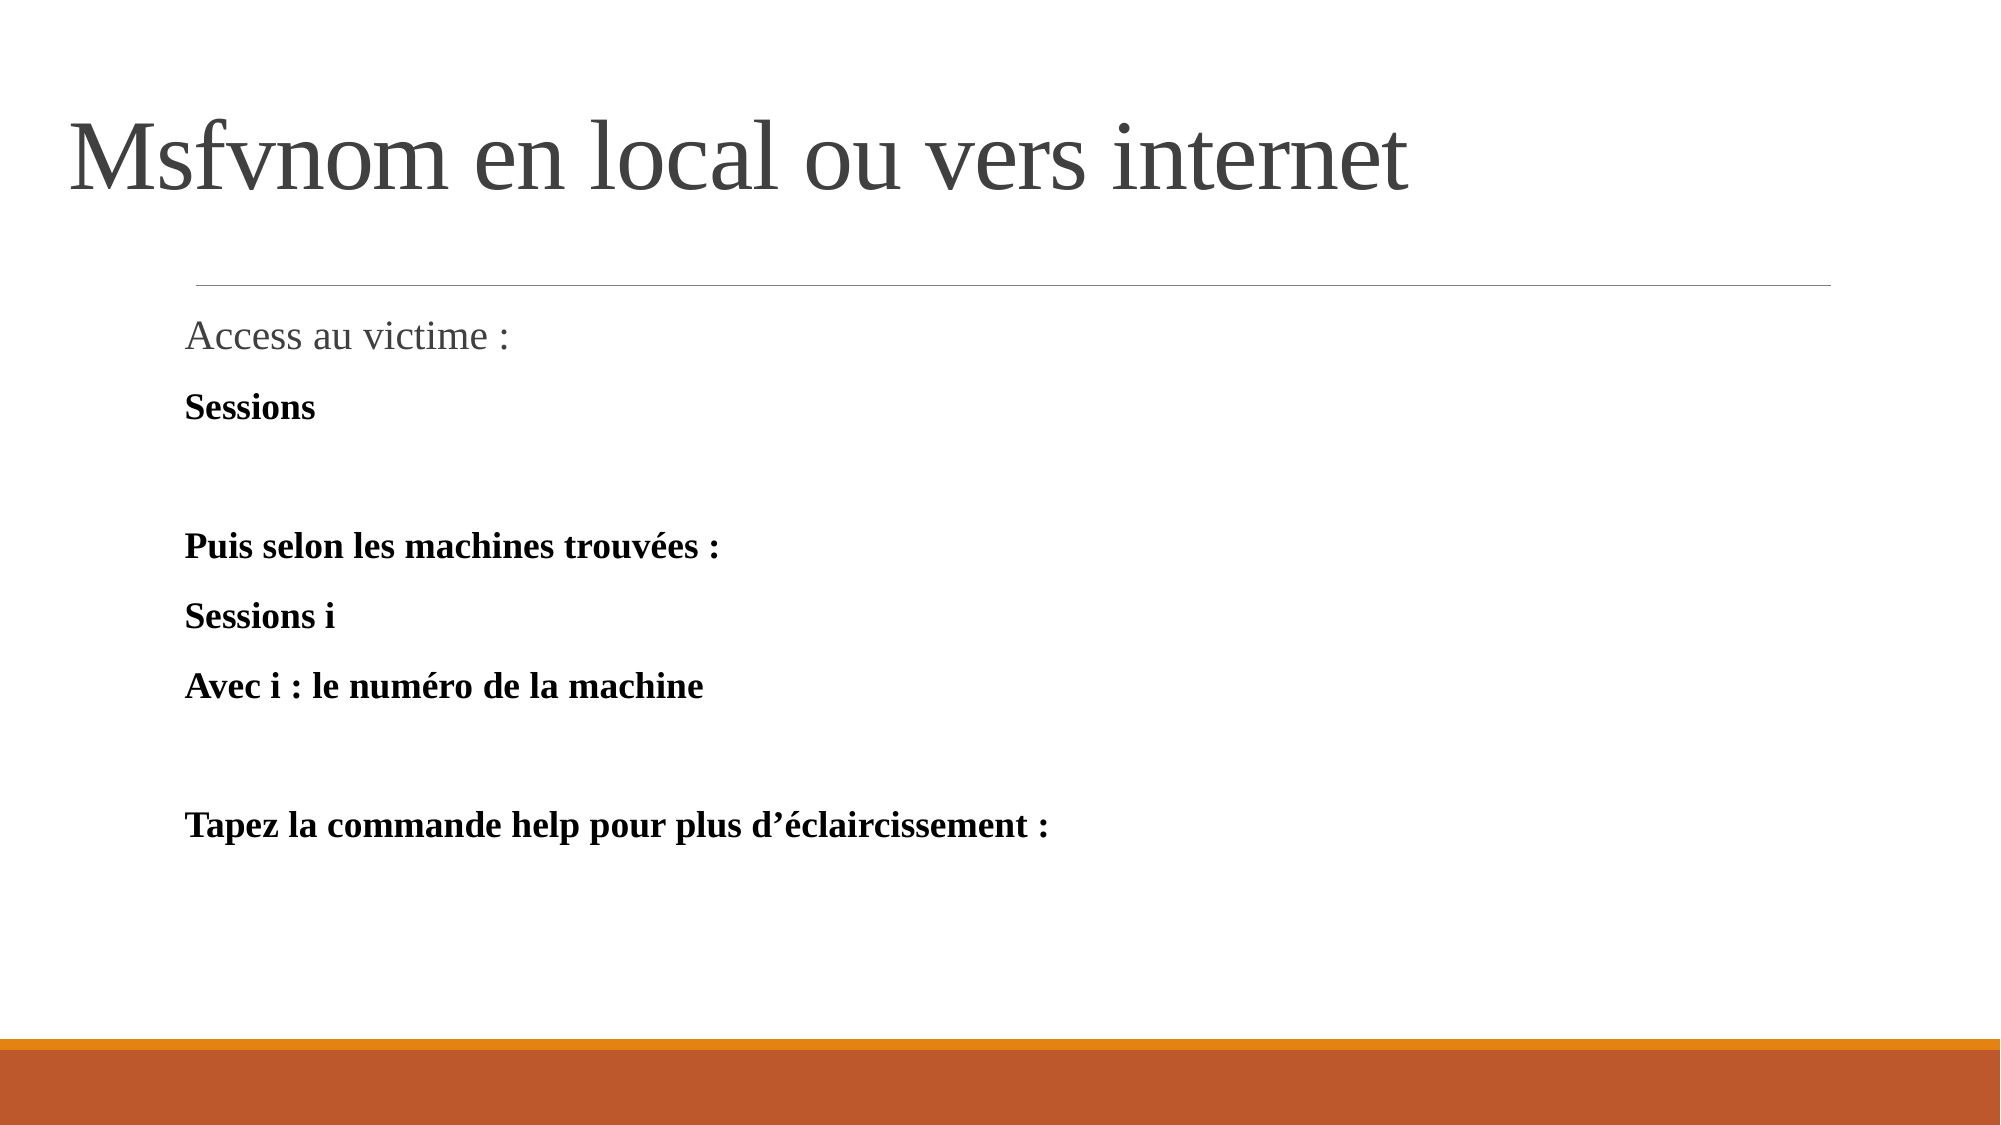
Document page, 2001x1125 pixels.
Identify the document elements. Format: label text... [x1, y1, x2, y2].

list Access au victime : Sessions Puis selon les machines trouvées : Sessions i Avec i : le numéro de la machine Tapez la commande help pour plus d’éclaircissement : [184, 305, 2000, 1125]
title Msfvnom en local ou vers internet [53, 0, 1779, 218]
